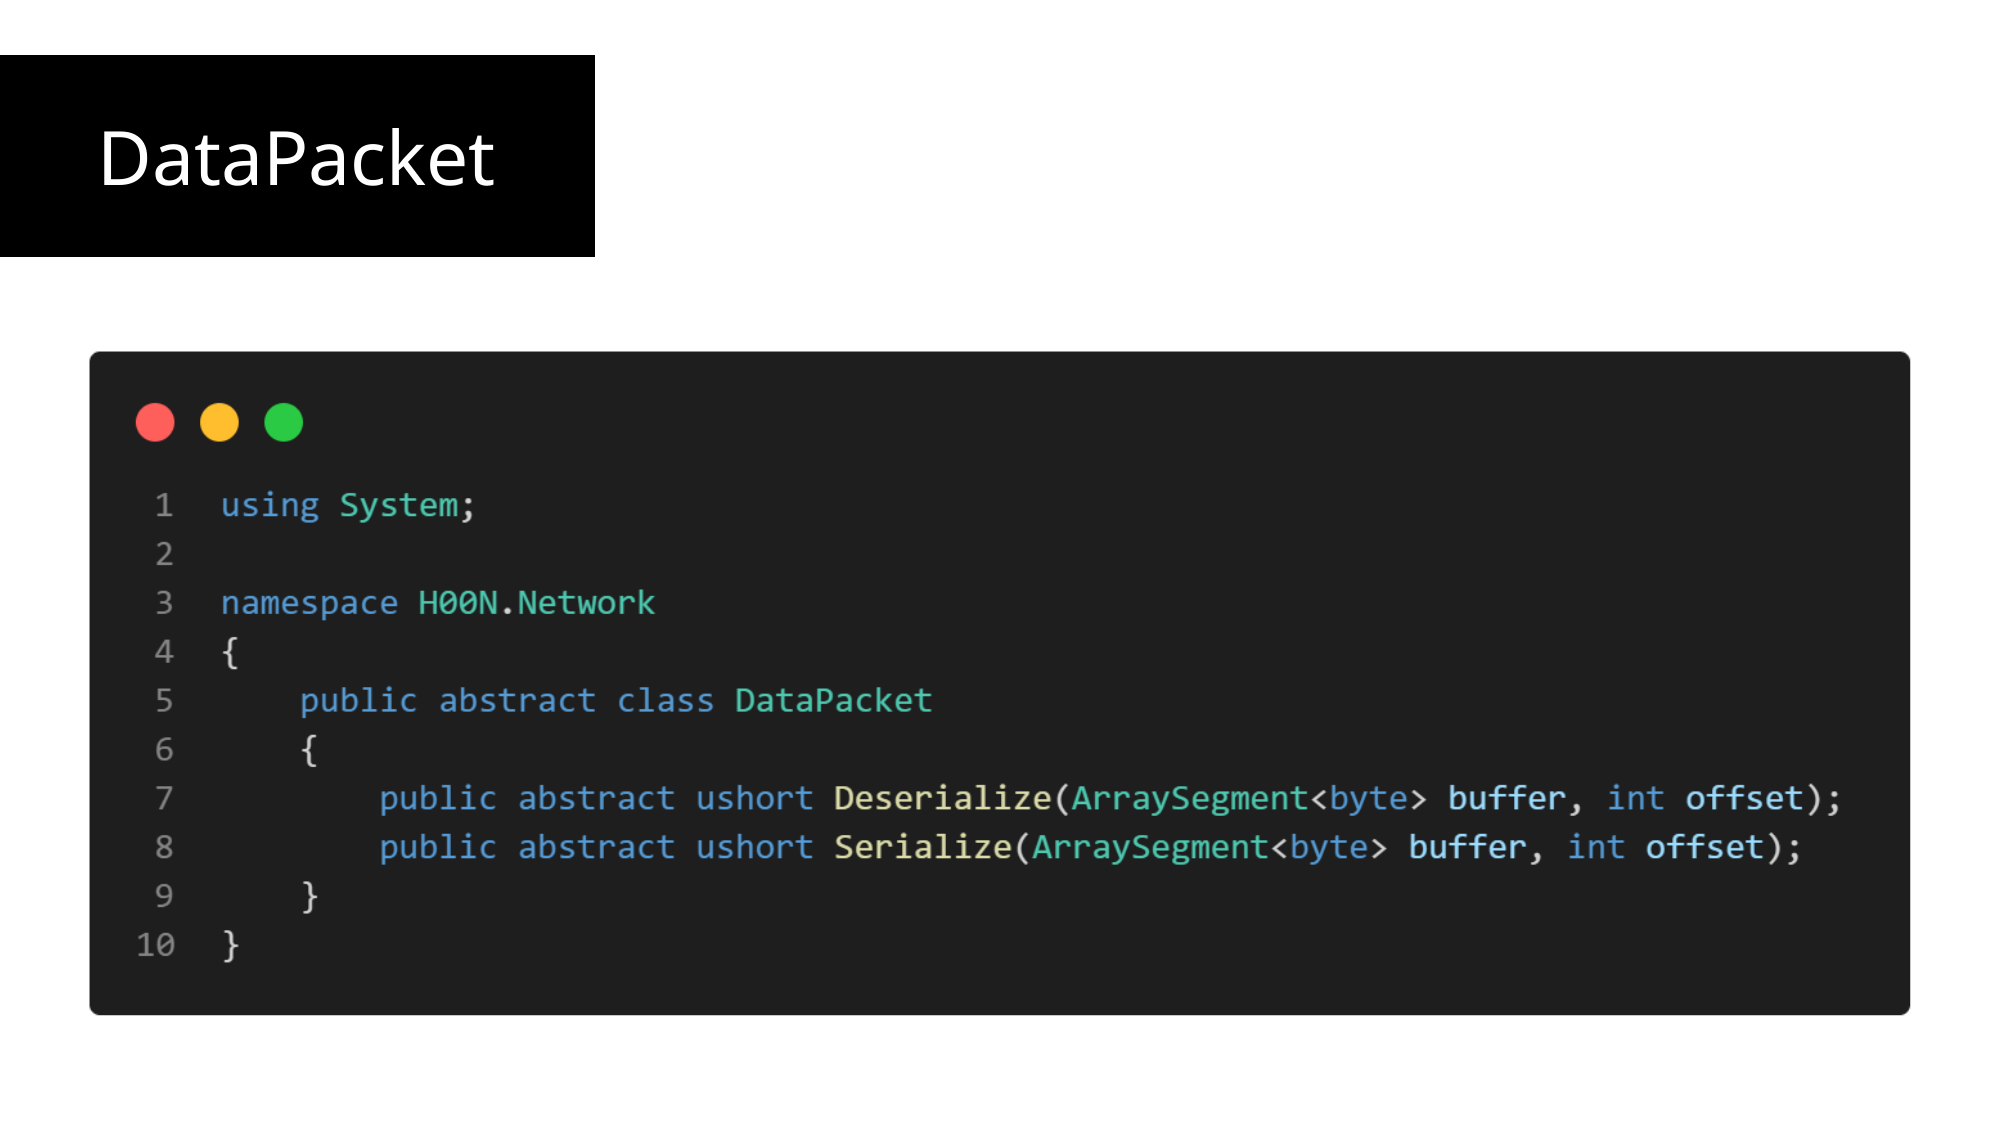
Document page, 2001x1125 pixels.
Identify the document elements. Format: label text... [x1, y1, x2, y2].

text_box DataPacket [0, 55, 595, 257]
picture [82, 344, 1918, 1023]
